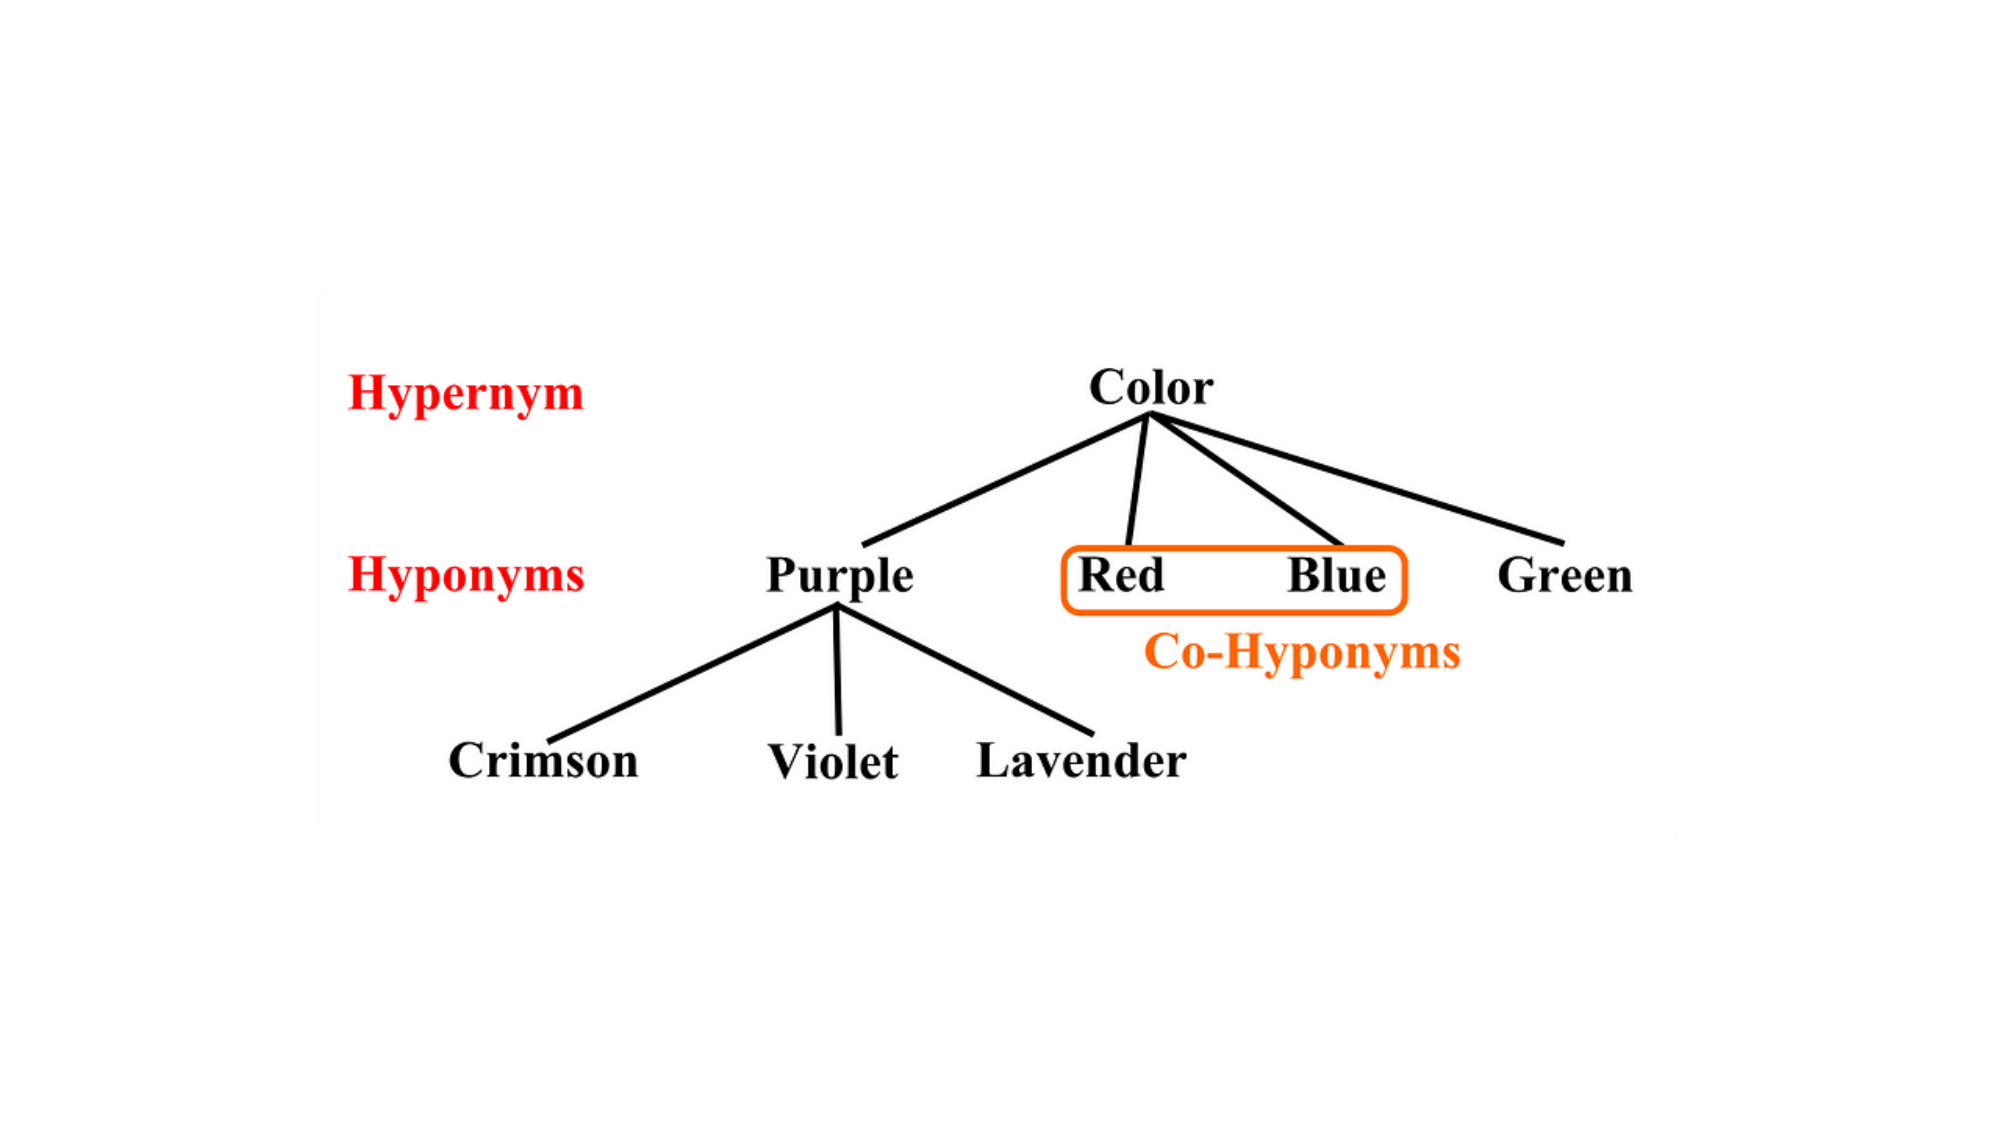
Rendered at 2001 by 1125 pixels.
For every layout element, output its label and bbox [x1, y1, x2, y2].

picture [316, 284, 1684, 841]
